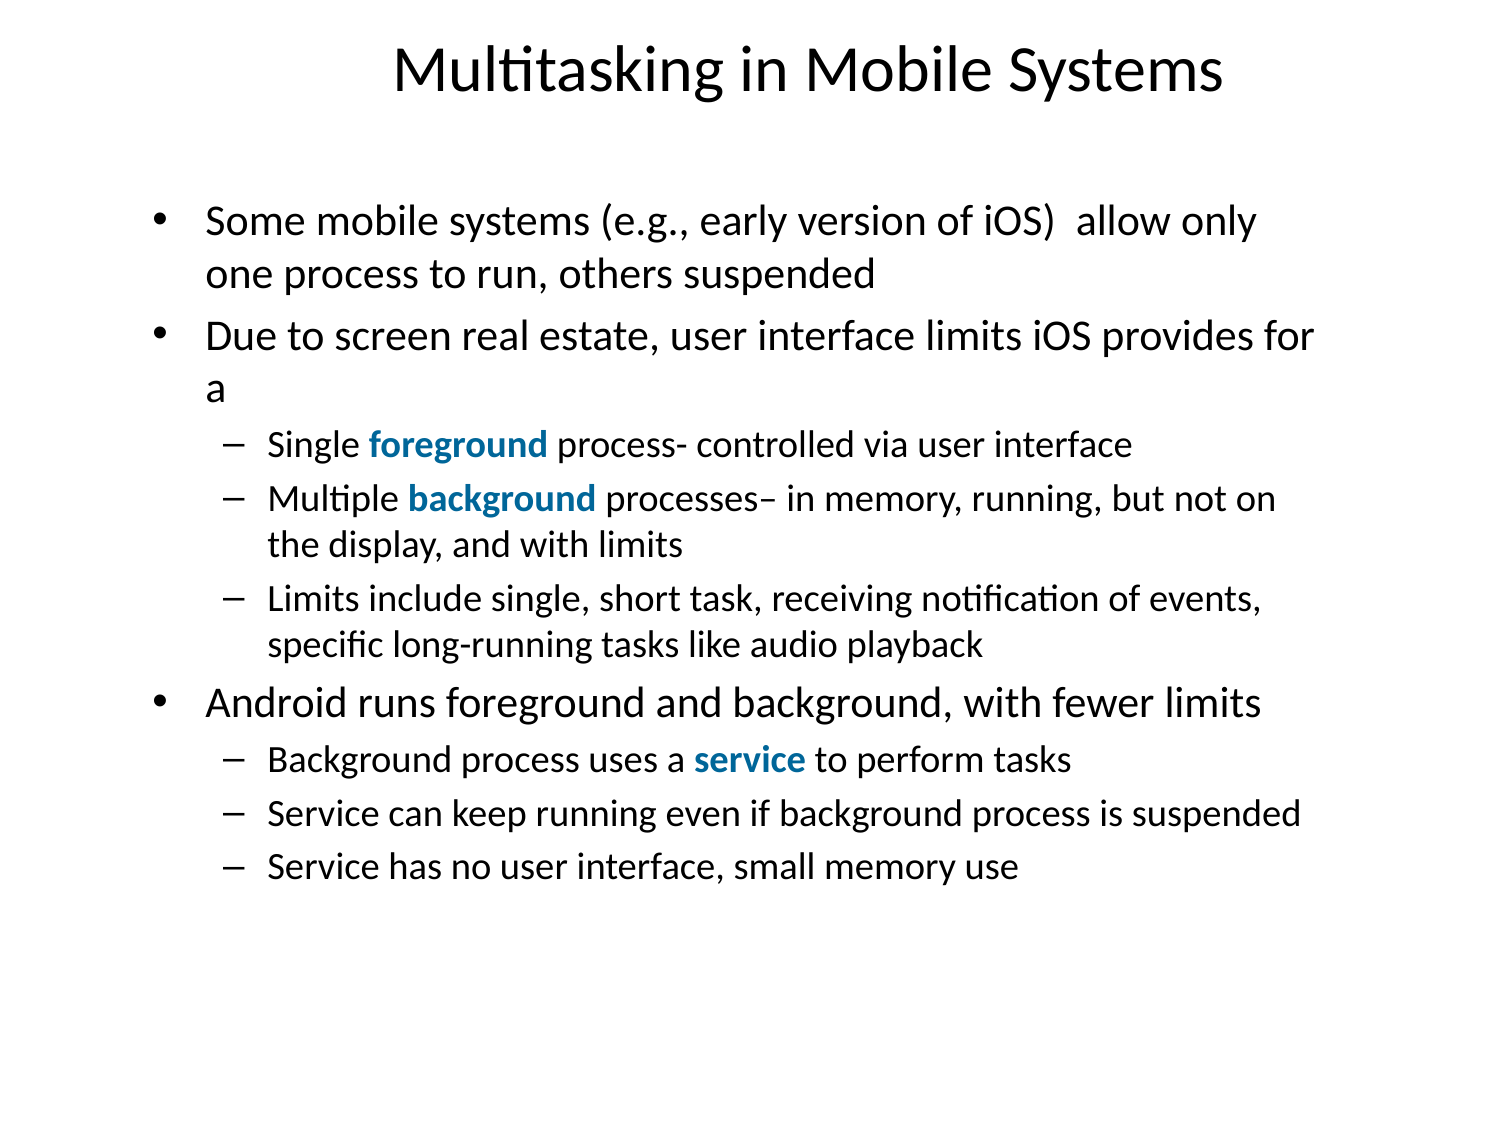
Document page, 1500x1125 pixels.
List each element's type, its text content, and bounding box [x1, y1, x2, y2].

list Some mobile systems (e.g., early version of iOS) allow only one process to run, others suspended Due to screen real estate, user interface limits iOS provides for a Single foreground process- controlled via user interface Multiple background processes– in memory, running, but not on the display, and with limits Limits include single, short task, receiving notification of events, specific long-running tasks like audio playback Android runs foreground and background, with fewer limits Background process uses a service to perform tasks Service can keep running even if background process is suspended Service has no user interface, small memory use [137, 184, 1345, 914]
title Multitasking in Mobile Systems [134, 18, 1485, 113]
